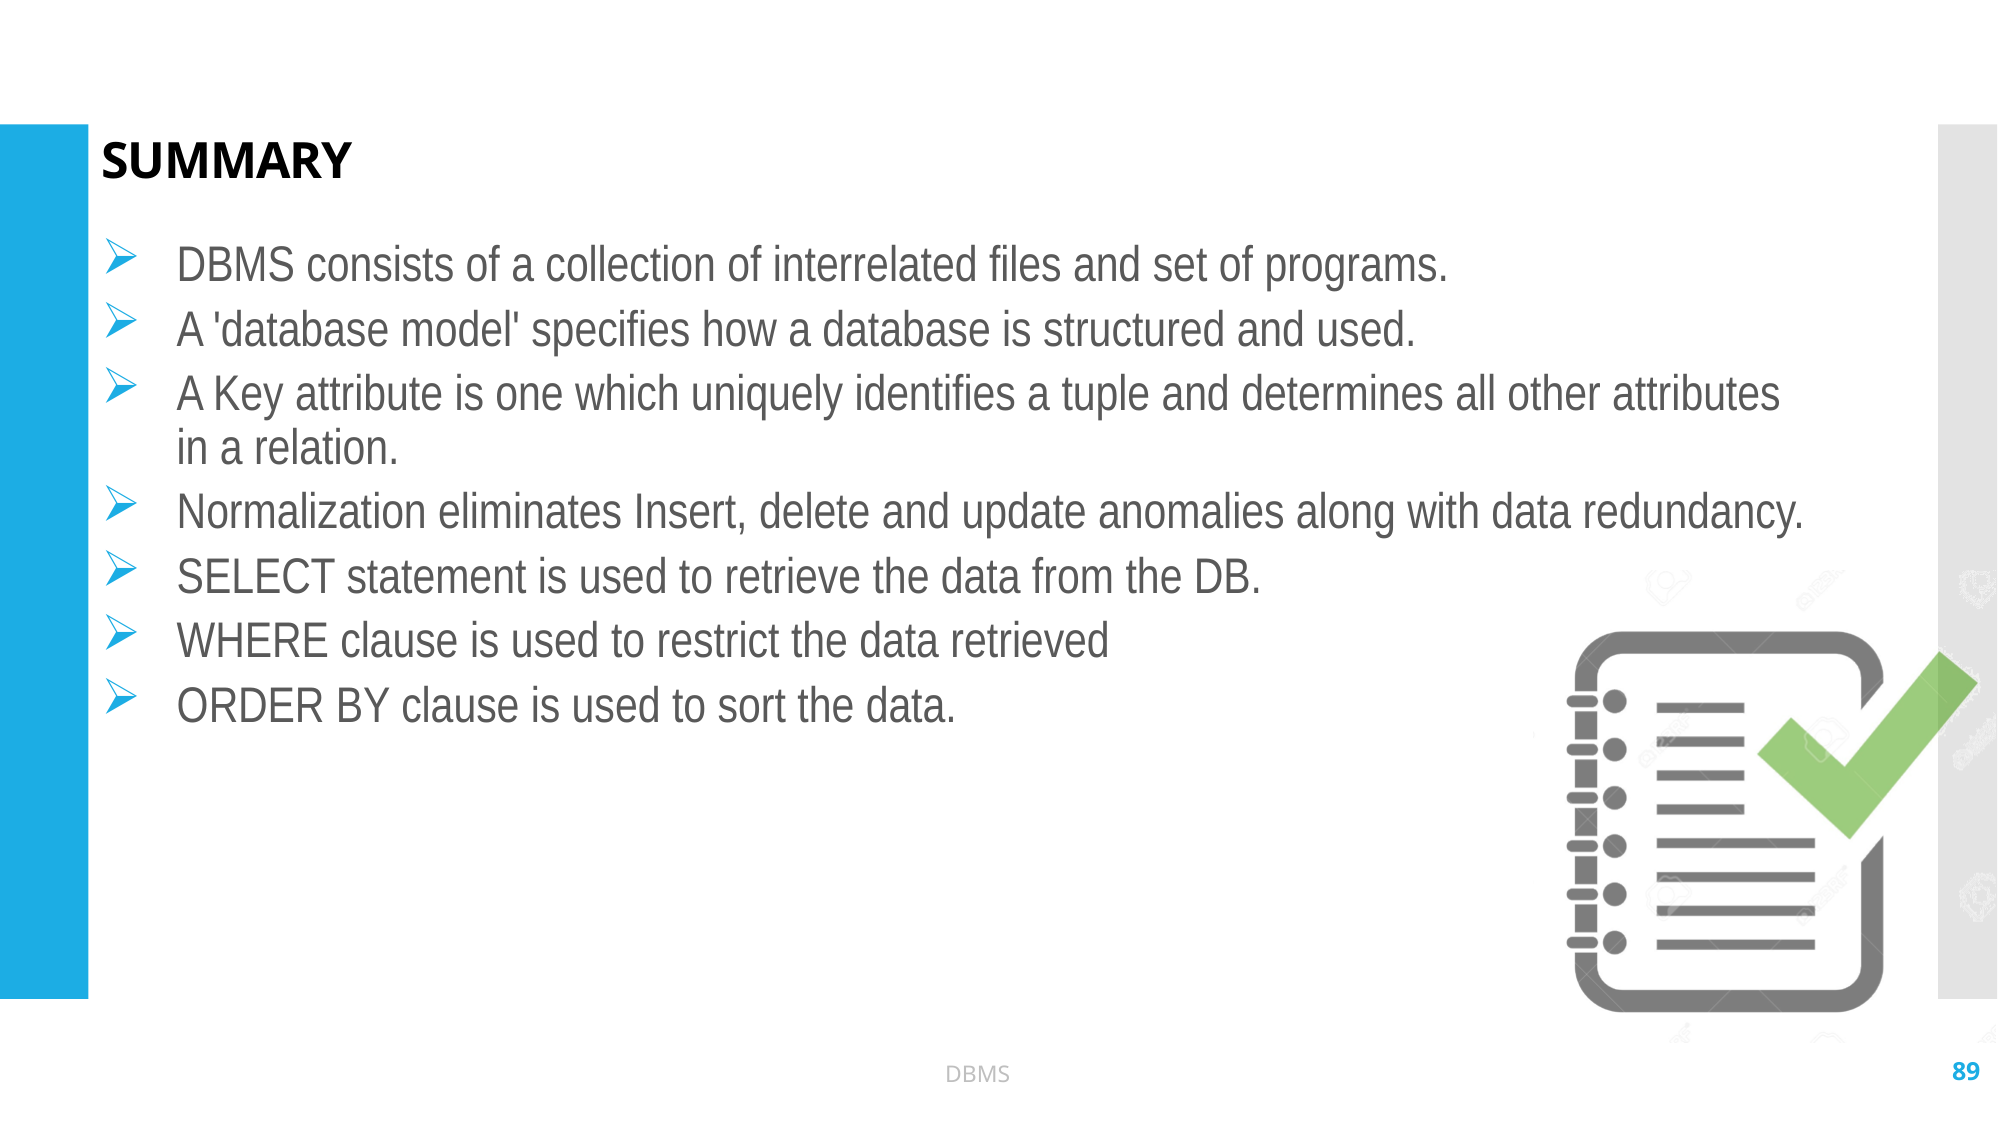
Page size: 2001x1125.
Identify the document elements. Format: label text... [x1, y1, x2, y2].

slide_number 89 [1744, 1043, 1996, 1103]
footer DBMS [493, 1045, 1463, 1106]
title SUMMARY [86, 128, 1653, 189]
list DBMS consists of a collection of interrelated files and set of programs. A 'database model' specifies how a database is structured and used. A Key attribute is one which uniquely identifies a tuple and determines all other attributes in a relation. Normalization eliminates Insert, delete and update anomalies along with data redundancy. SELECT statement is used to retrieve the data from the DB. WHERE clause is used to restrict the data retrieved ORDER BY clause is used to sort the data. [86, 231, 1830, 1036]
picture [1532, 569, 1996, 1043]
